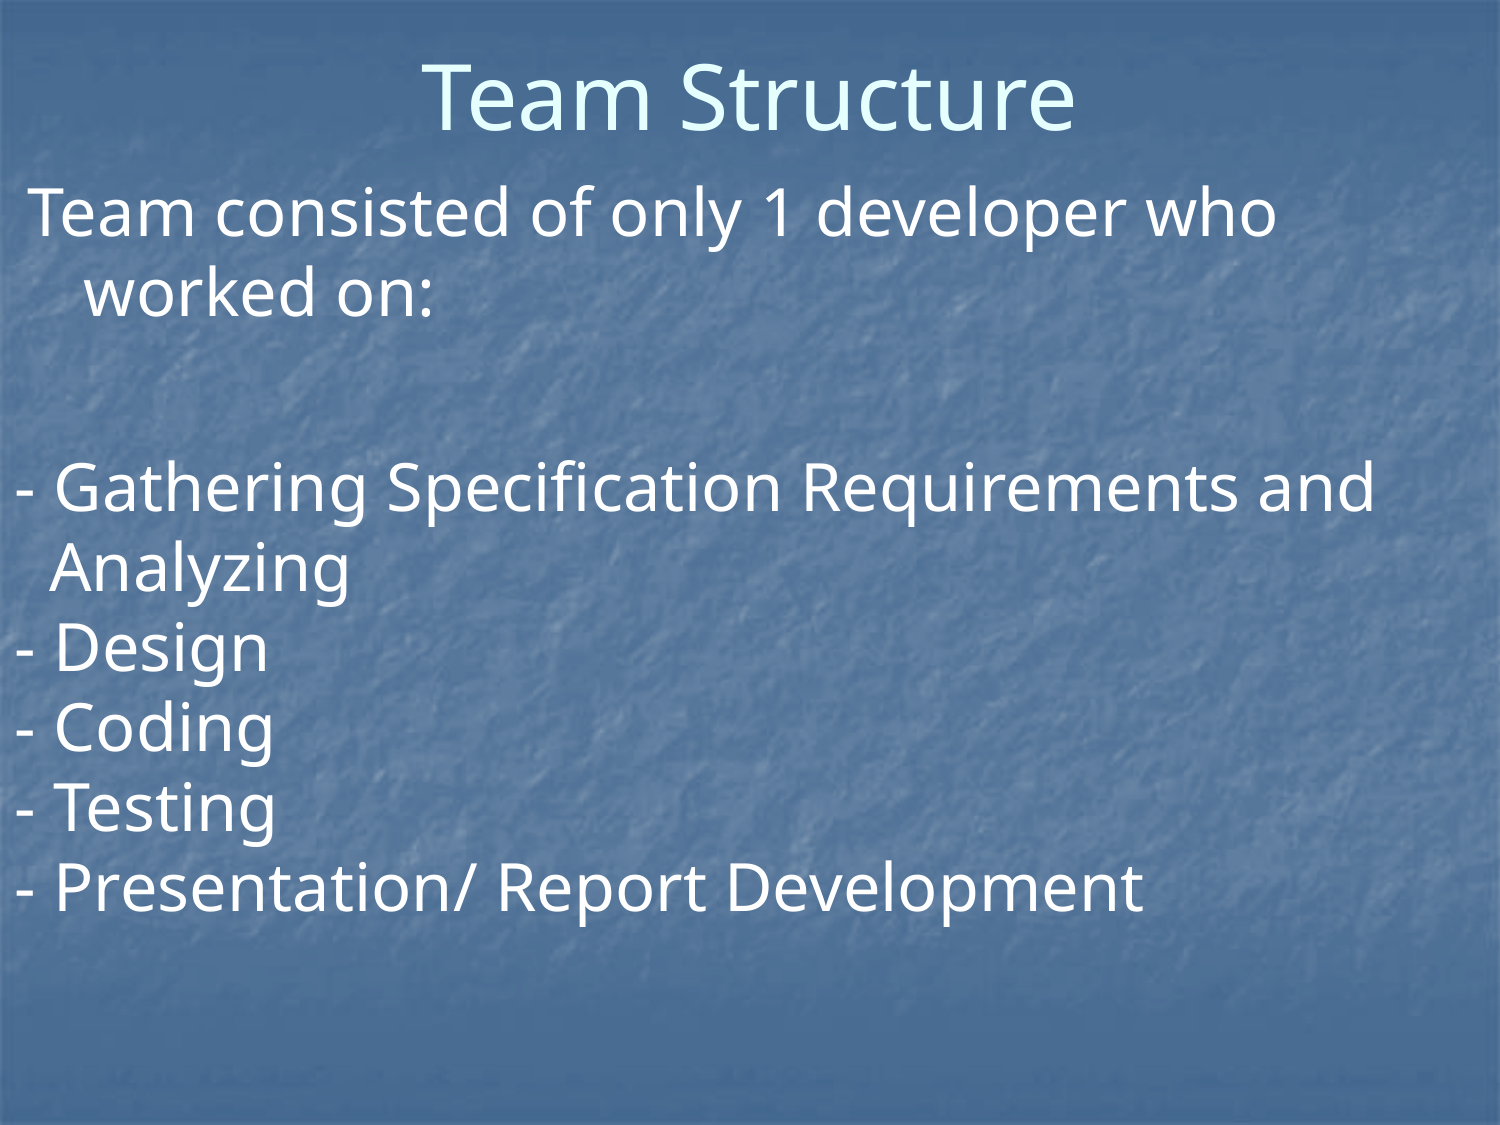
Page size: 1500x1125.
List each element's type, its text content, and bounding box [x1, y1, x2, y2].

title Team Structure [74, 0, 1426, 162]
text_box - Gathering Specification Requirements and Analyzing - Design - Coding - Testing - Presentation/ Report Development [0, 437, 1500, 932]
list Team consisted of only 1 developer who worked on: [12, 162, 1476, 401]
